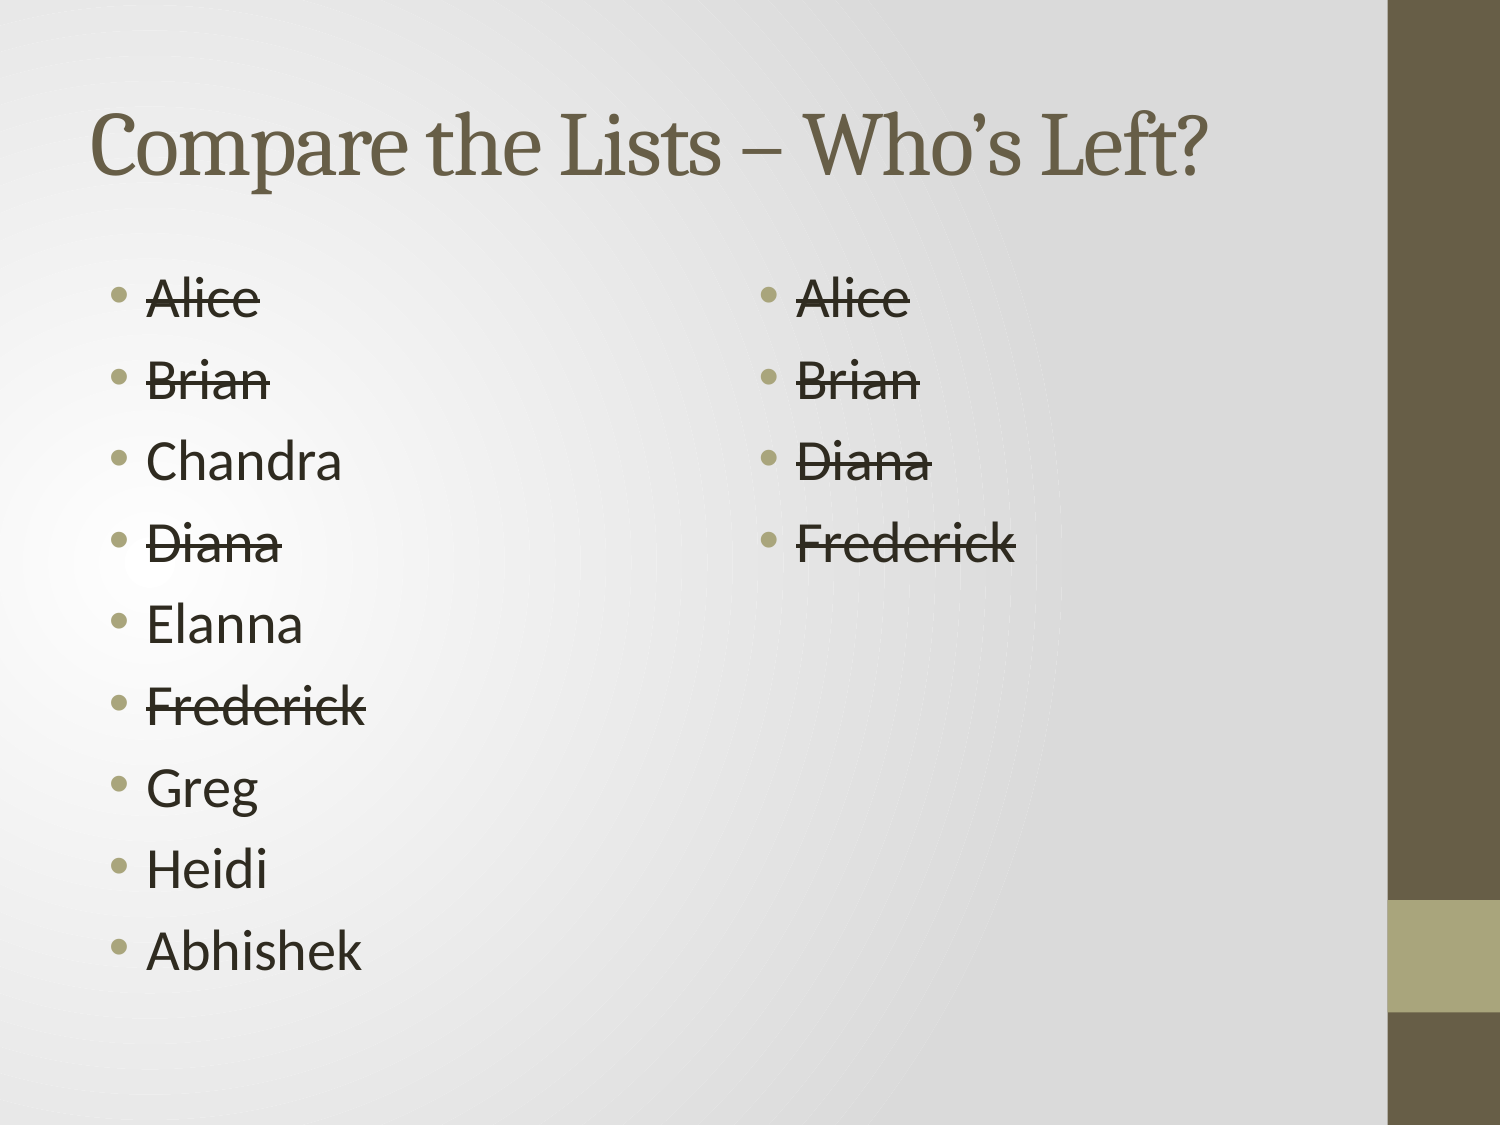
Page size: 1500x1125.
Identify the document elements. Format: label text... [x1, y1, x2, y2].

list Alice Brian Chandra Diana Elanna Frederick Greg Heidi Abhishek [75, 251, 675, 1005]
list Alice Brian Diana Frederick [725, 251, 1325, 1005]
title Compare the Lists – Who’s Left? [75, 45, 1325, 233]
